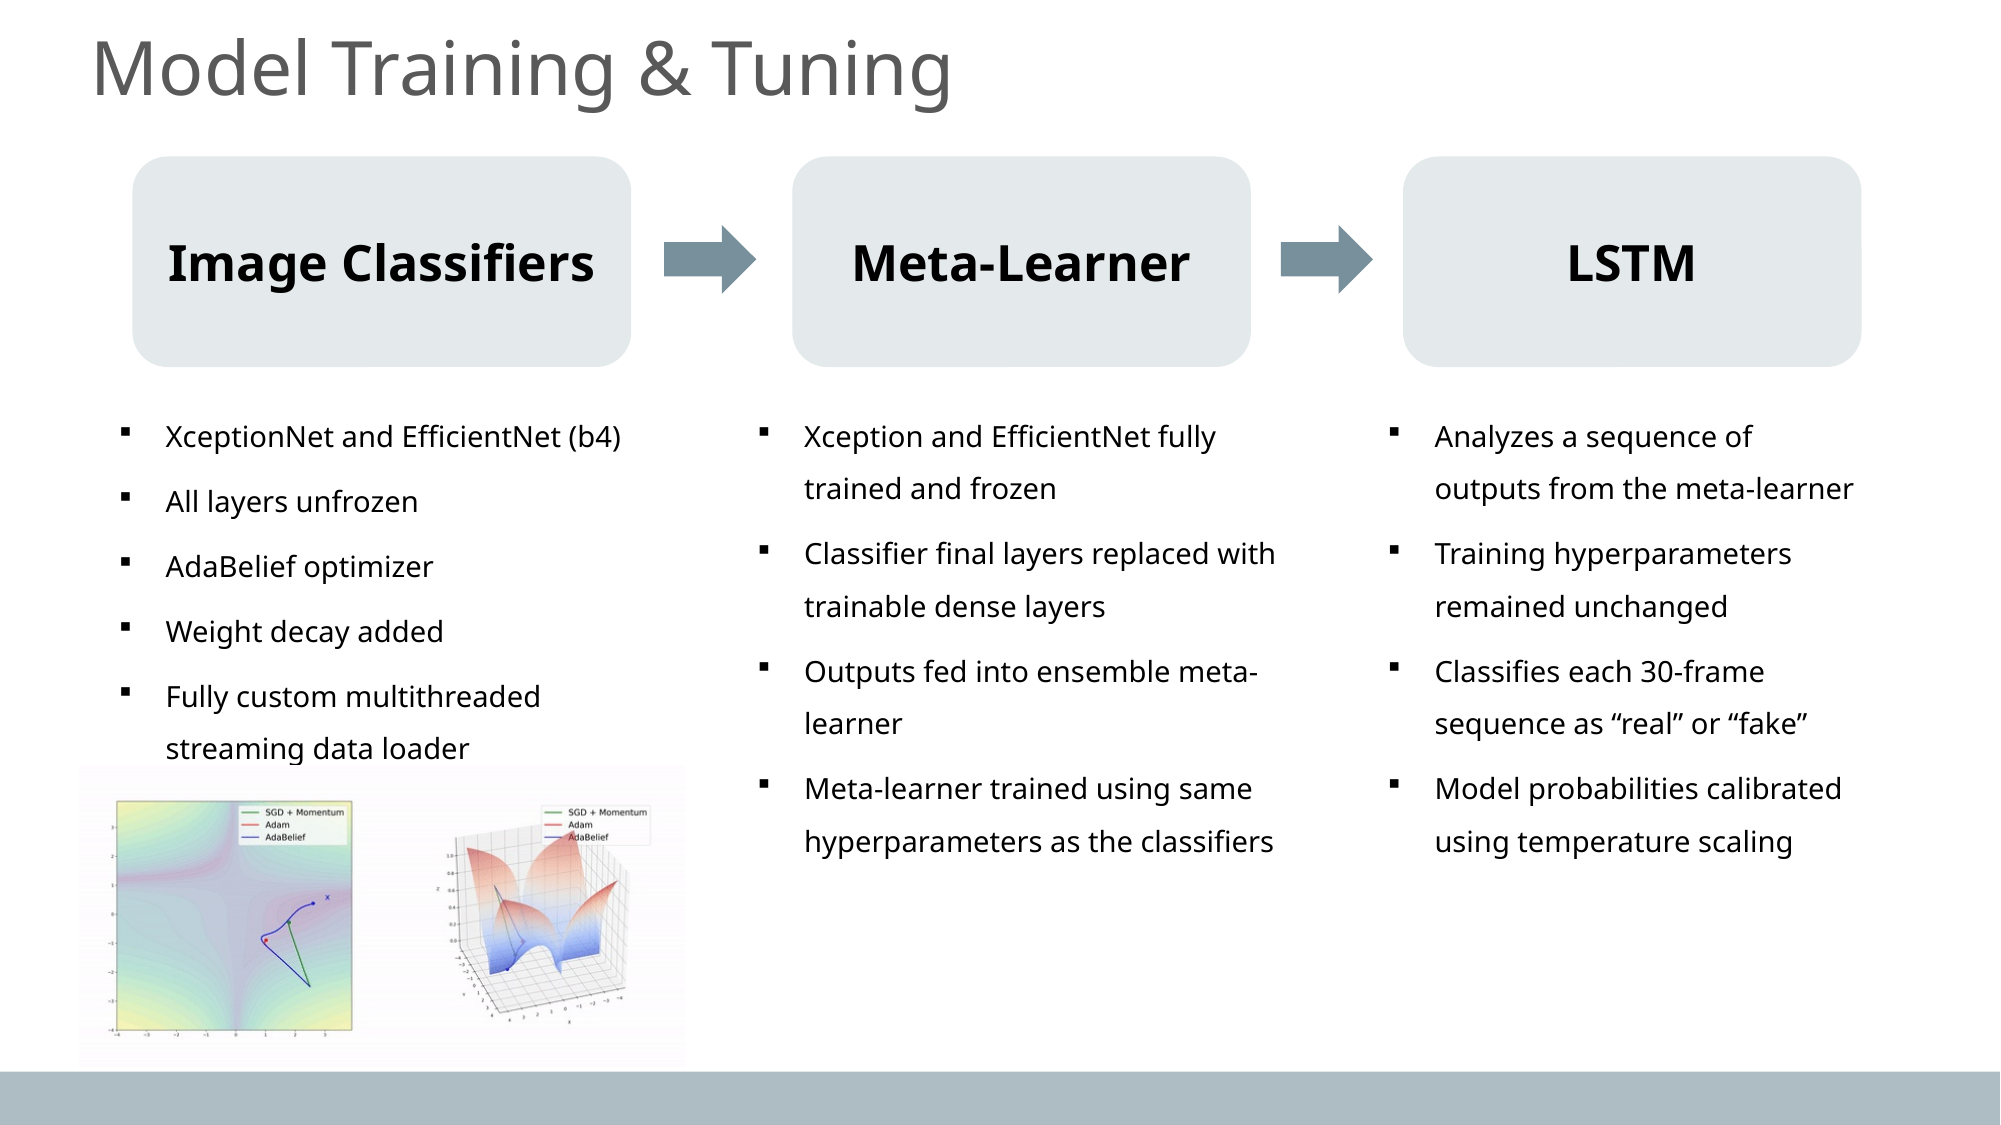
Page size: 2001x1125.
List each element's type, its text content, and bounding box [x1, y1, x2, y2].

text_box [662, 223, 759, 296]
text_box Xception and EfficientNet fully trained and frozen Classifier final layers replaced with trainable dense layers Outputs fed into ensemble meta-learner Meta-learner trained using same hyperparameters as the classifiers [742, 393, 1301, 866]
picture [79, 765, 685, 1069]
text_box XceptionNet and EfficientNet (b4) All layers unfrozen AdaBelief optimizer Weight decay added Fully custom multithreaded streaming data loader [103, 393, 676, 763]
text_box Image Classifiers [130, 154, 634, 370]
text_box Model Training & Tuning [70, 0, 1935, 126]
text_box Meta-Learner [790, 154, 1253, 370]
text_box LSTM [1400, 154, 1864, 370]
text_box [1278, 223, 1376, 296]
text_box [0, 1070, 2000, 1125]
text_box Analyzes a sequence of outputs from the meta-learner Training hyperparameters remained unchanged Classifies each 30-frame sequence as “real” or “fake” Model probabilities calibrated using temperature scaling [1373, 393, 1881, 866]
